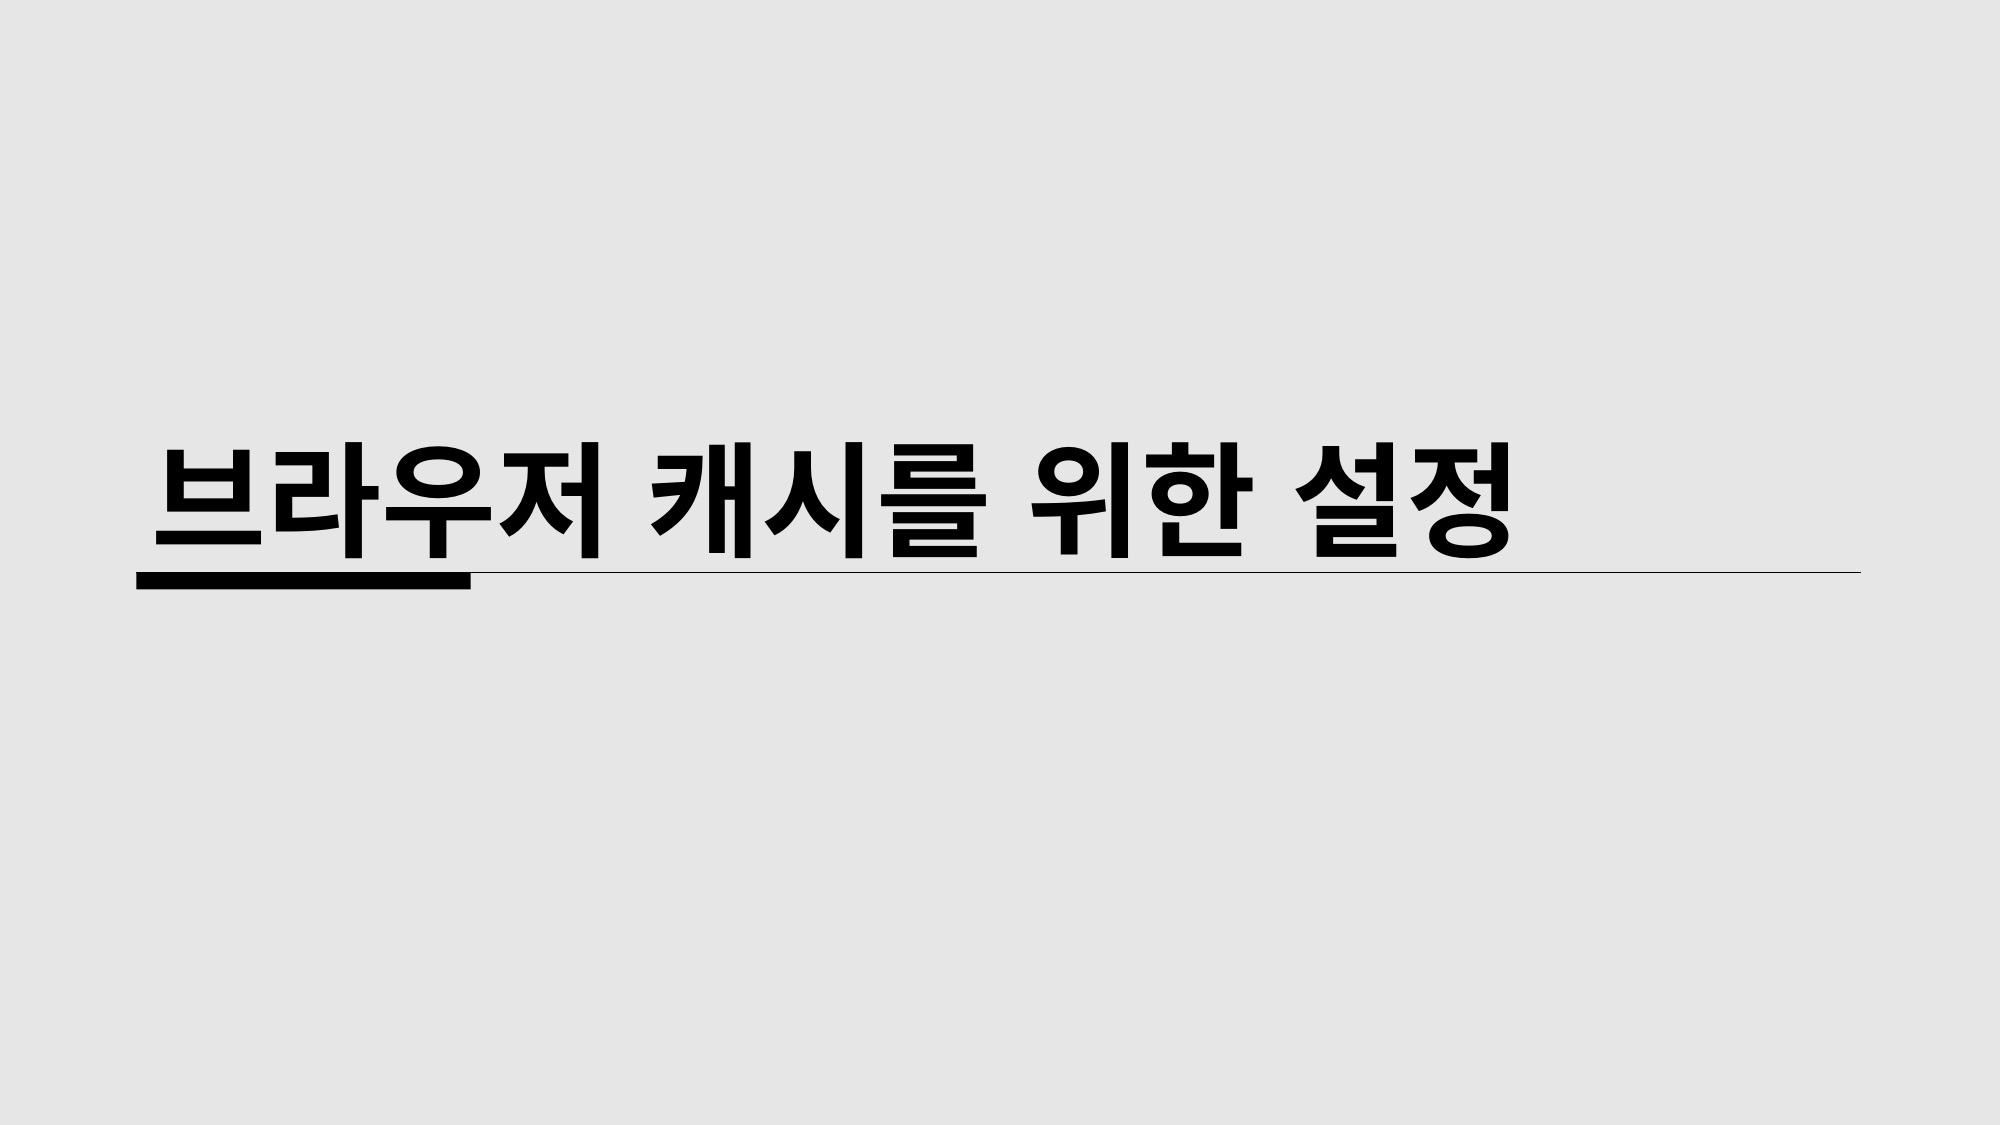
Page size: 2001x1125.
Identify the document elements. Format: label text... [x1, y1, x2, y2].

title 브라우저 캐시를 위한 설정 [136, 404, 1862, 582]
